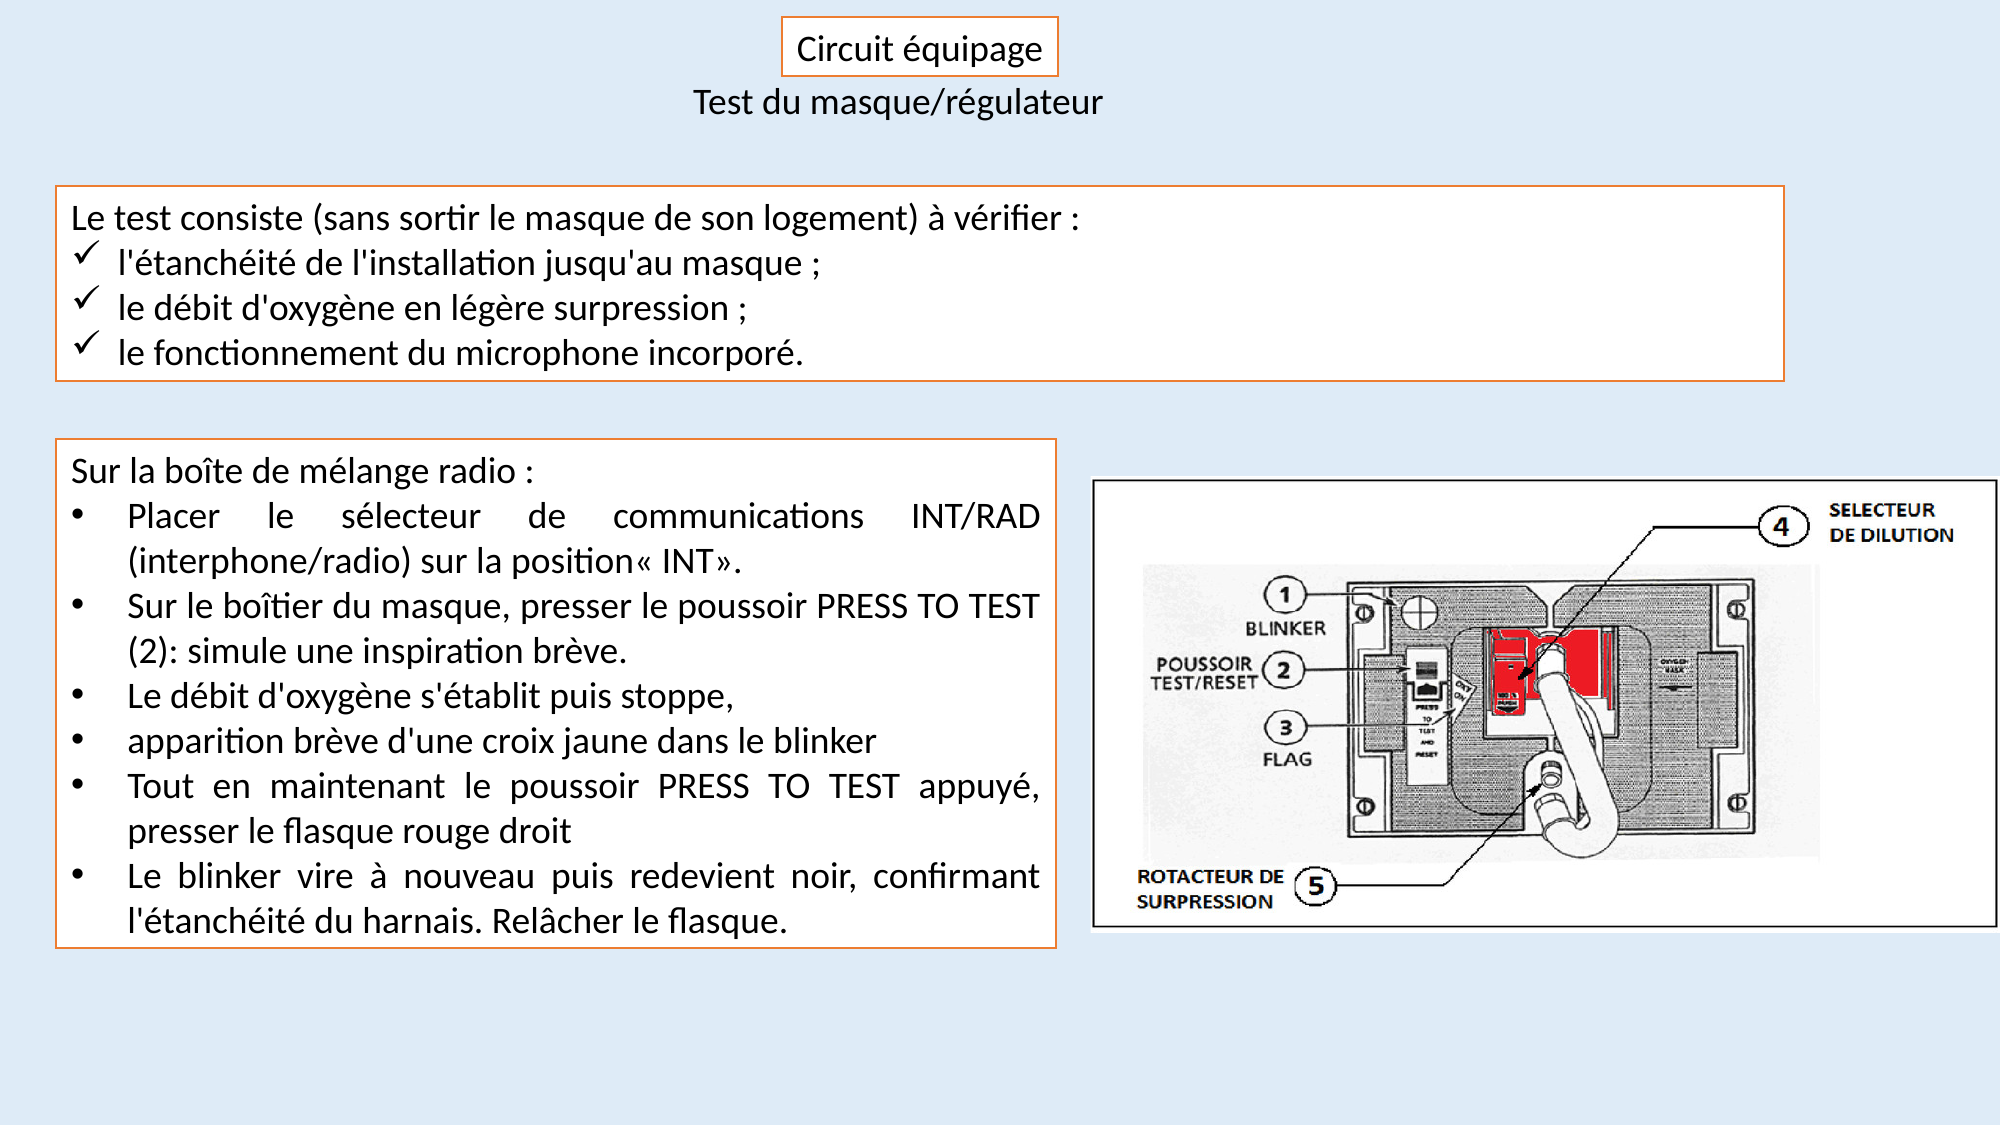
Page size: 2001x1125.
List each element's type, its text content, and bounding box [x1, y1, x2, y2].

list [1090, 475, 2000, 933]
text_box Circuit équipage [781, 16, 1059, 77]
text_box Sur la boîte de mélange radio : Placer le sélecteur de communications INT/RAD (interphone/radio) sur la position« INT». Sur le boîtier du masque, presser le poussoir PRESS TO TEST (2): simule une inspiration brève. Le débit d'oxygène s'établit puis stoppe, apparition brève d'une croix jaune dans le blinker Tout en maintenant le poussoir PRESS TO TEST appuyé, presser le flasque rouge droit Le blinker vire à nouveau puis redevient noir, confirmant l'étanchéité du harnais. Relâcher le flasque. [55, 438, 1057, 949]
text_box Test du masque/régulateur [678, 69, 1120, 130]
text_box Le test consiste (sans sortir le masque de son logement) à vérifier : l'étanchéité de l'installation jusqu'au masque ; le débit d'oxygène en légère surpression ; le fonctionnement du microphone incorporé. [55, 185, 1785, 382]
